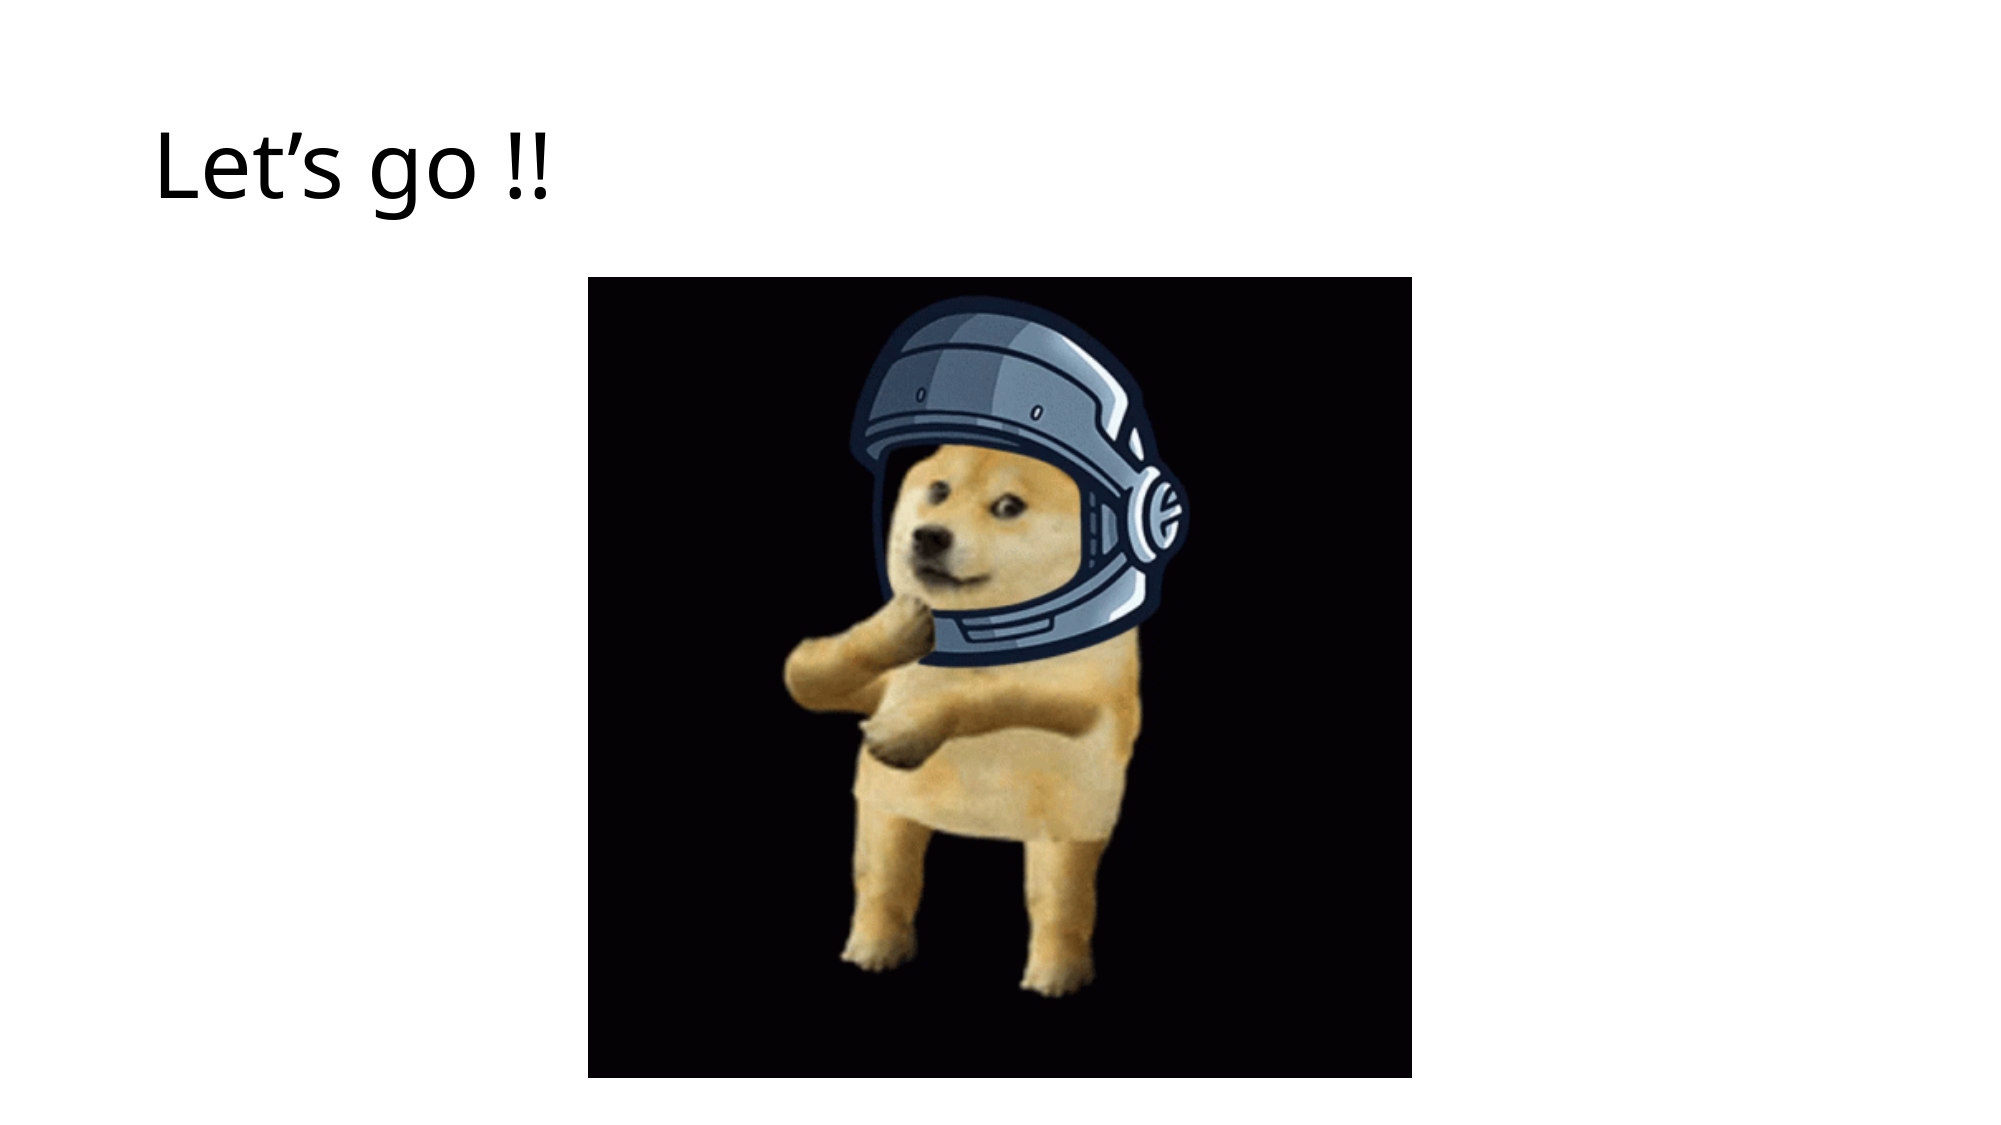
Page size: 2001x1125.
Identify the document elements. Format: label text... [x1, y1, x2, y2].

title Let’s go !! [137, 59, 1863, 278]
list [588, 277, 1412, 1078]
